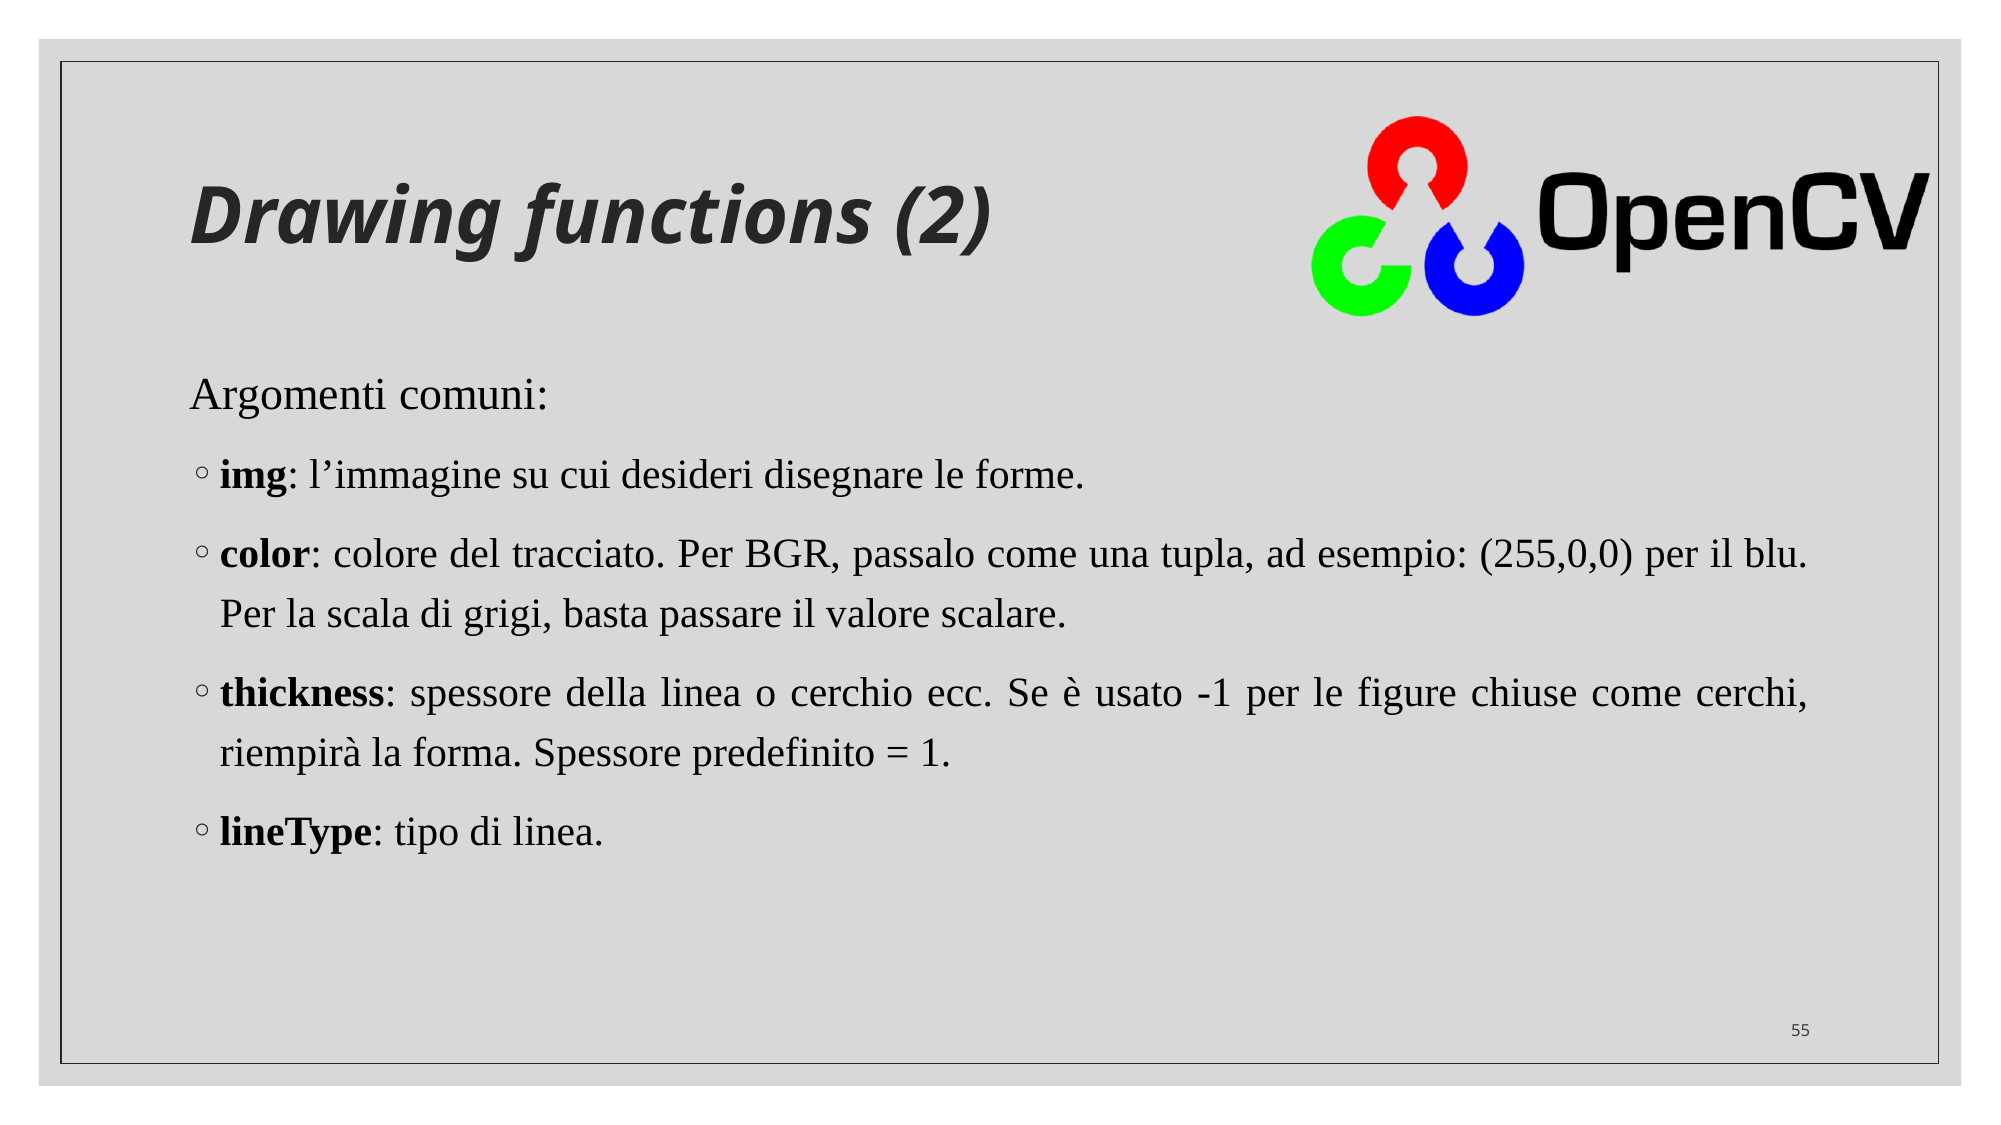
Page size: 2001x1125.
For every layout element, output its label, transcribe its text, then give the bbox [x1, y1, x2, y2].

title Drawing functions (2) [174, 105, 1825, 331]
list Argomenti comuni: img: l’immagine su cui desideri disegnare le forme. color: colore del tracciato. Per BGR, passalo come una tupla, ad esempio: (255,0,0) per il blu. Per la scala di grigi, basta passare il valore scalare. thickness: spessore della linea o cerchio ecc. Se è usato -1 per le figure chiuse come cerchi, riempirà la forma. Spessore predefinito = 1. lineType: tipo di linea. [174, 345, 1825, 977]
picture [1310, 116, 1936, 320]
slide_number 56 [1687, 990, 1825, 1050]
